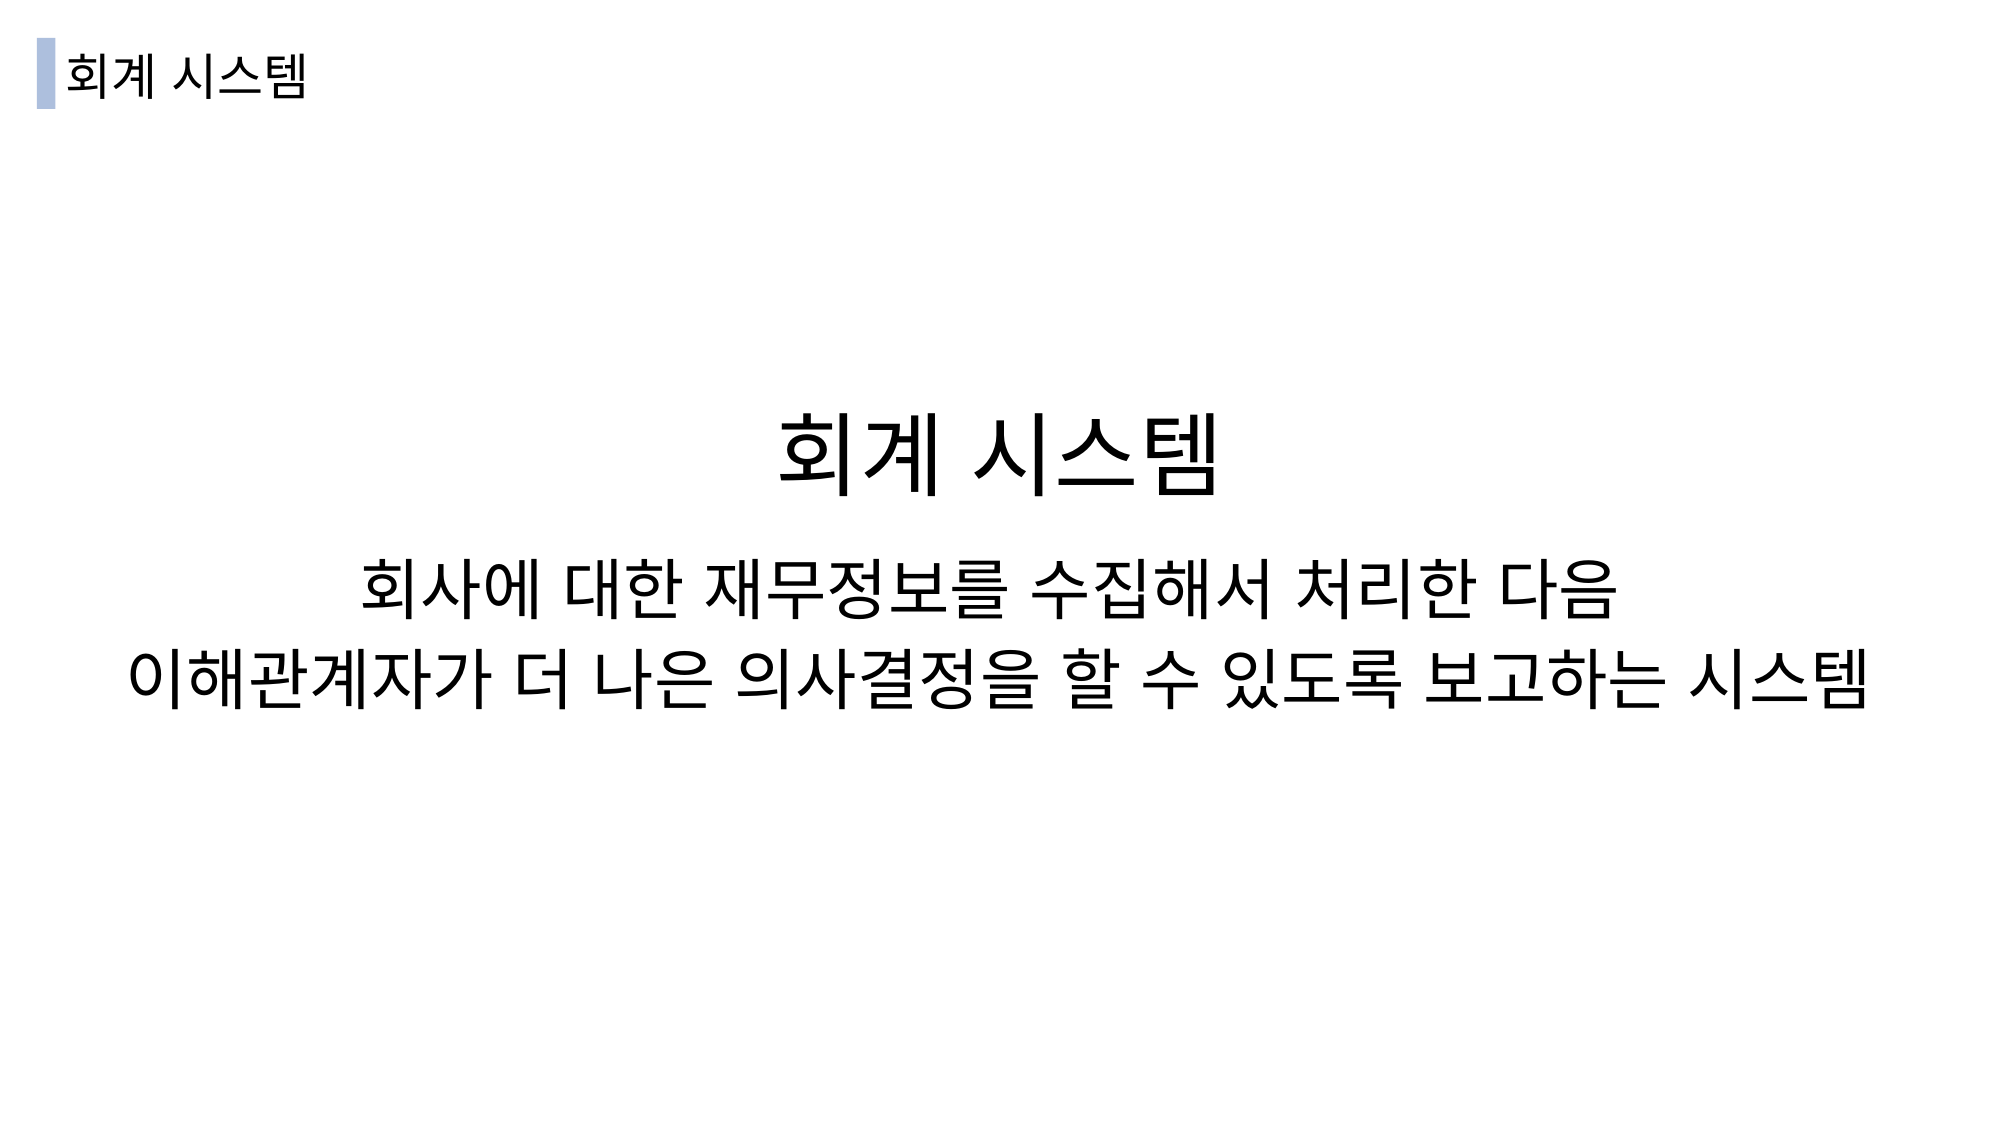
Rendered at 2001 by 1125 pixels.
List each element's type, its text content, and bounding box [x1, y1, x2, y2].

text_box [36, 37, 56, 110]
text_box 회계 시스템 [50, 37, 325, 113]
text_box 회계 시스템 회사에 대한 재무정보를 수집해서 처리한 다음 이해관계자가 더 나은 의사결정을 할 수 있도록 보고하는 시스템 [86, 390, 1913, 726]
